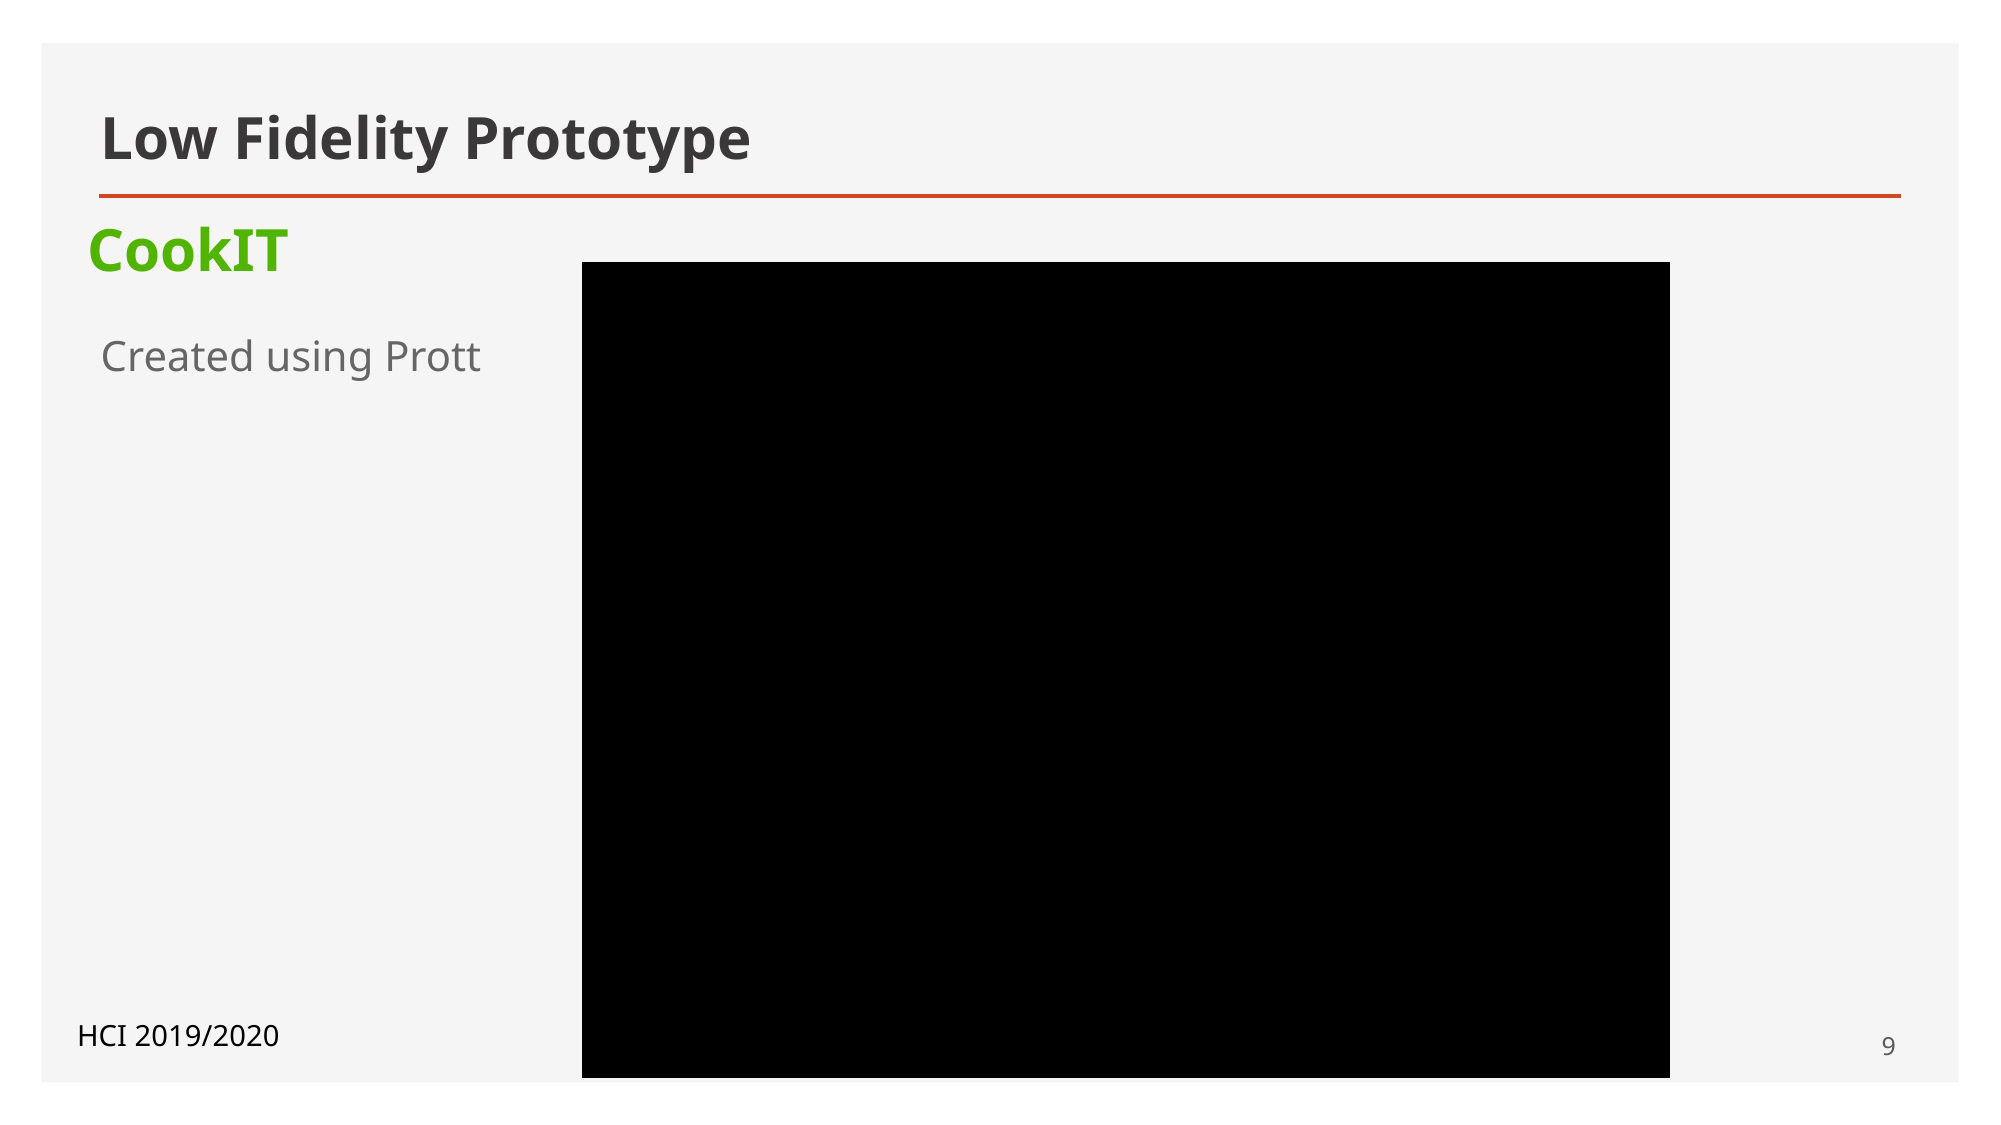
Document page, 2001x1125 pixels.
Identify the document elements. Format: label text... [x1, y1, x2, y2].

text_box CookIT [87, 213, 1913, 354]
slide_number ‹#› [1674, 1017, 1911, 1078]
picture [582, 262, 1670, 1078]
title Low Fidelity Prototype [85, 73, 1214, 179]
text_box Created using Prott [85, 314, 535, 482]
